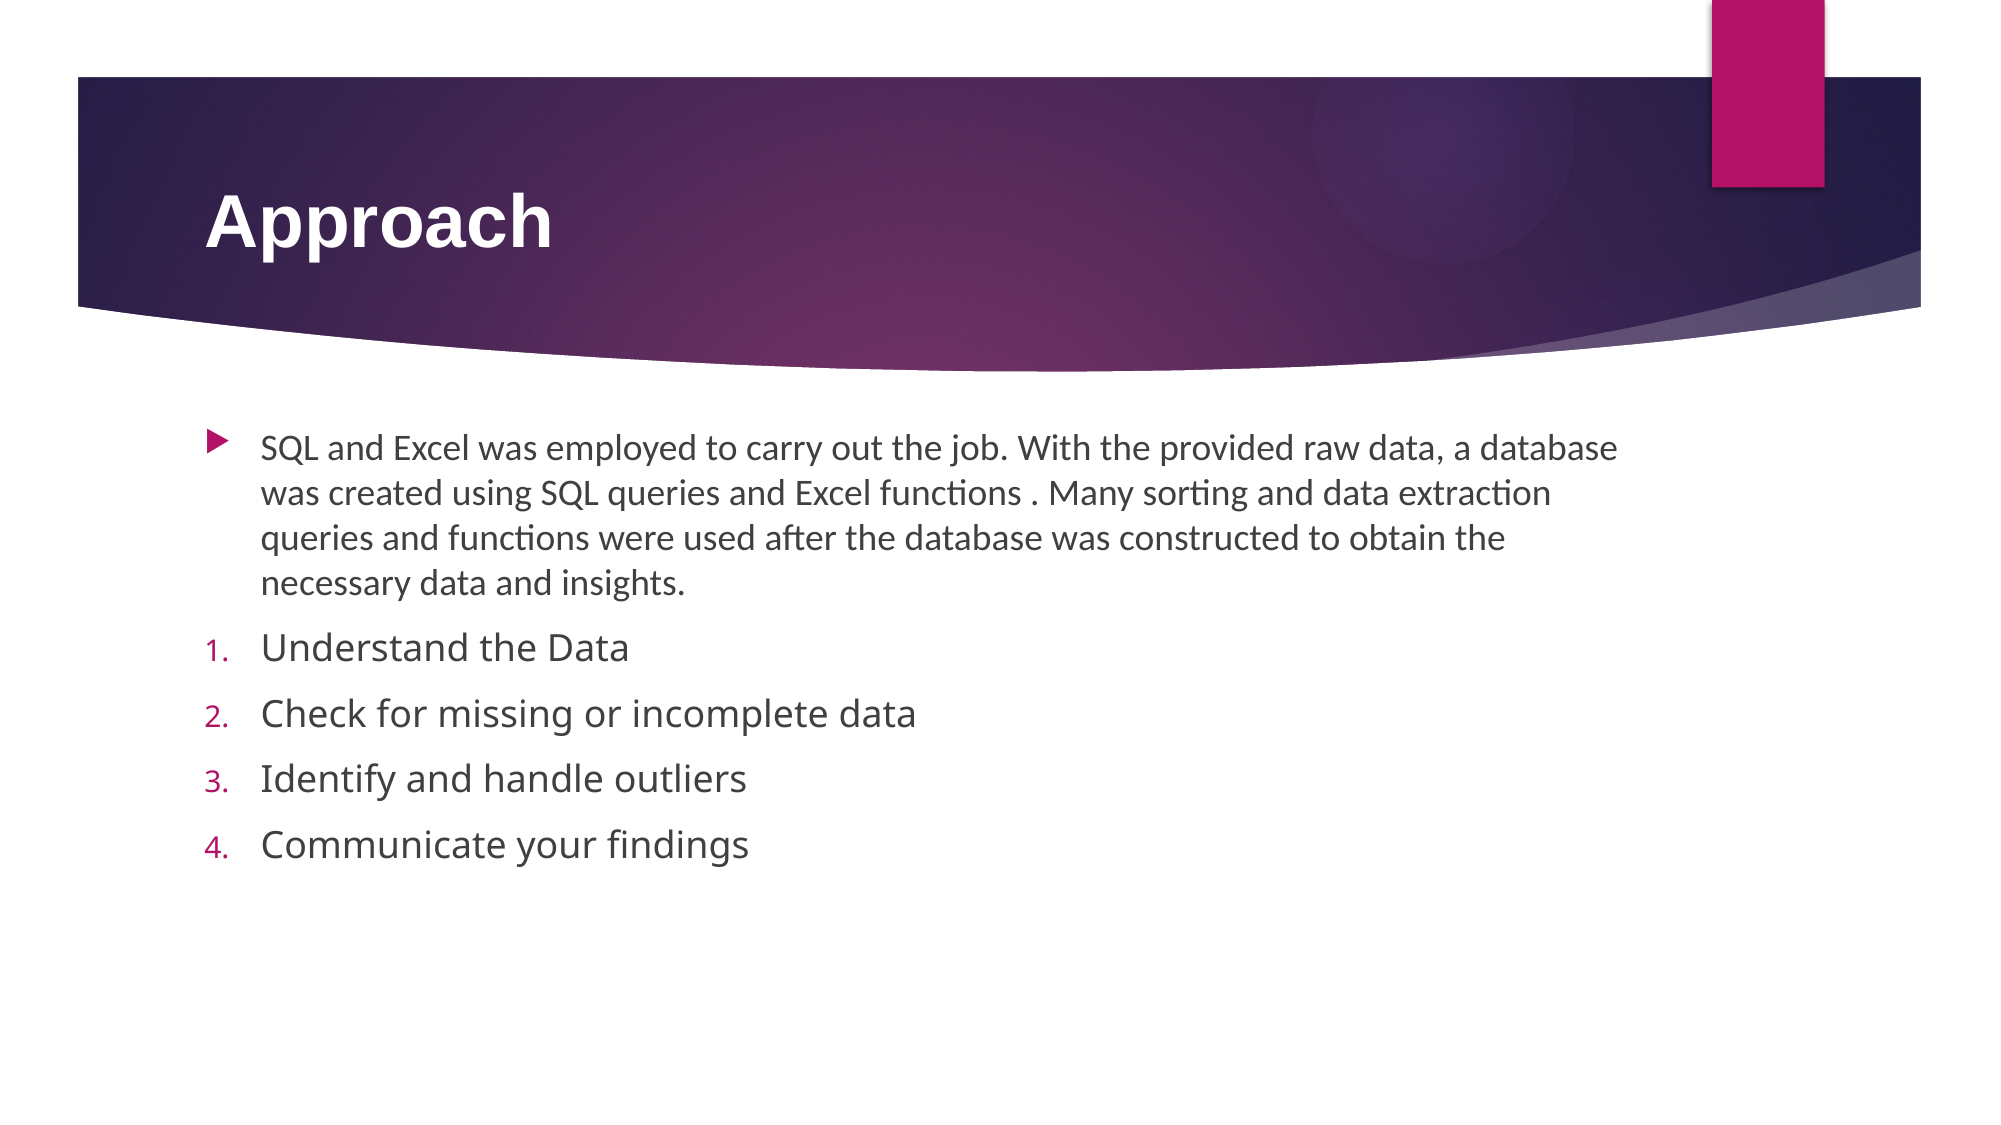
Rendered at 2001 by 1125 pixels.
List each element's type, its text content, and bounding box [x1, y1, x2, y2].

title Approach [189, 159, 1627, 276]
list SQL and Excel was employed to carry out the job. With the provided raw data, a database was created using SQL queries and Excel functions . Many sorting and data extraction queries and functions were used after the database was constructed to obtain the necessary data and insights. Understand the Data Check for missing or incomplete data Identify and handle outliers Communicate your findings [189, 415, 1638, 976]
